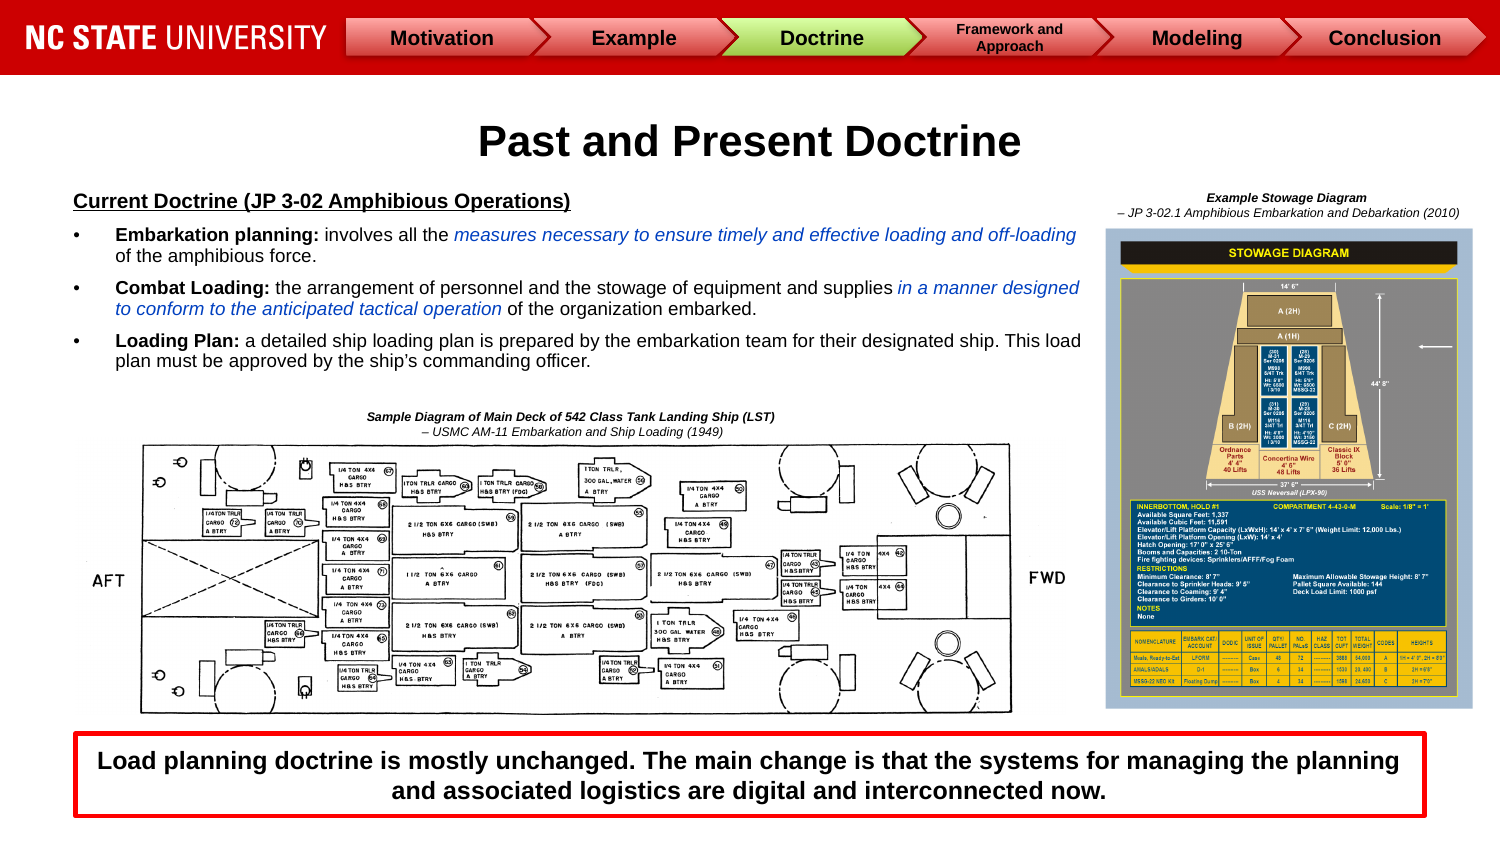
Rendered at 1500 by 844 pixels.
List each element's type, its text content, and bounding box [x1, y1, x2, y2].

picture [0, 0, 1500, 75]
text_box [346, 18, 1486, 56]
text_box Past and Present Doctrine [160, 97, 1340, 180]
text_box Current Doctrine (JP 3-02 Amphibious Operations) Embarkation planning: involves all the measures necessary to ensure timely and effective loading and off-loading of the amphibious force. Combat Loading: the arrangement of personnel and the stowage of equipment and supplies in a manner designed to conform to the anticipated tactical operation of the organization embarked. Loading Plan: a detailed ship loading plan is prepared by the embarkation team for their designated ship. This load plan must be approved by the ship’s commanding officer. [47, 179, 1104, 504]
picture [1103, 226, 1474, 709]
text_box Sample Diagram of Main Deck of 542 Class Tank Landing Ship (LST) – USMC AM-11 Embarkation and Ship Loading (1949) [293, 401, 852, 436]
text_box Example Stowage Diagram – JP 3-02.1 Amphibious Embarkation and Debarkation (2010) [1009, 182, 1500, 228]
text_box Load planning doctrine is mostly unchanged. The main change is that the systems for managing the planning and associated logistics are digital and interconnected now. [75, 733, 1425, 816]
picture [75, 437, 1067, 715]
